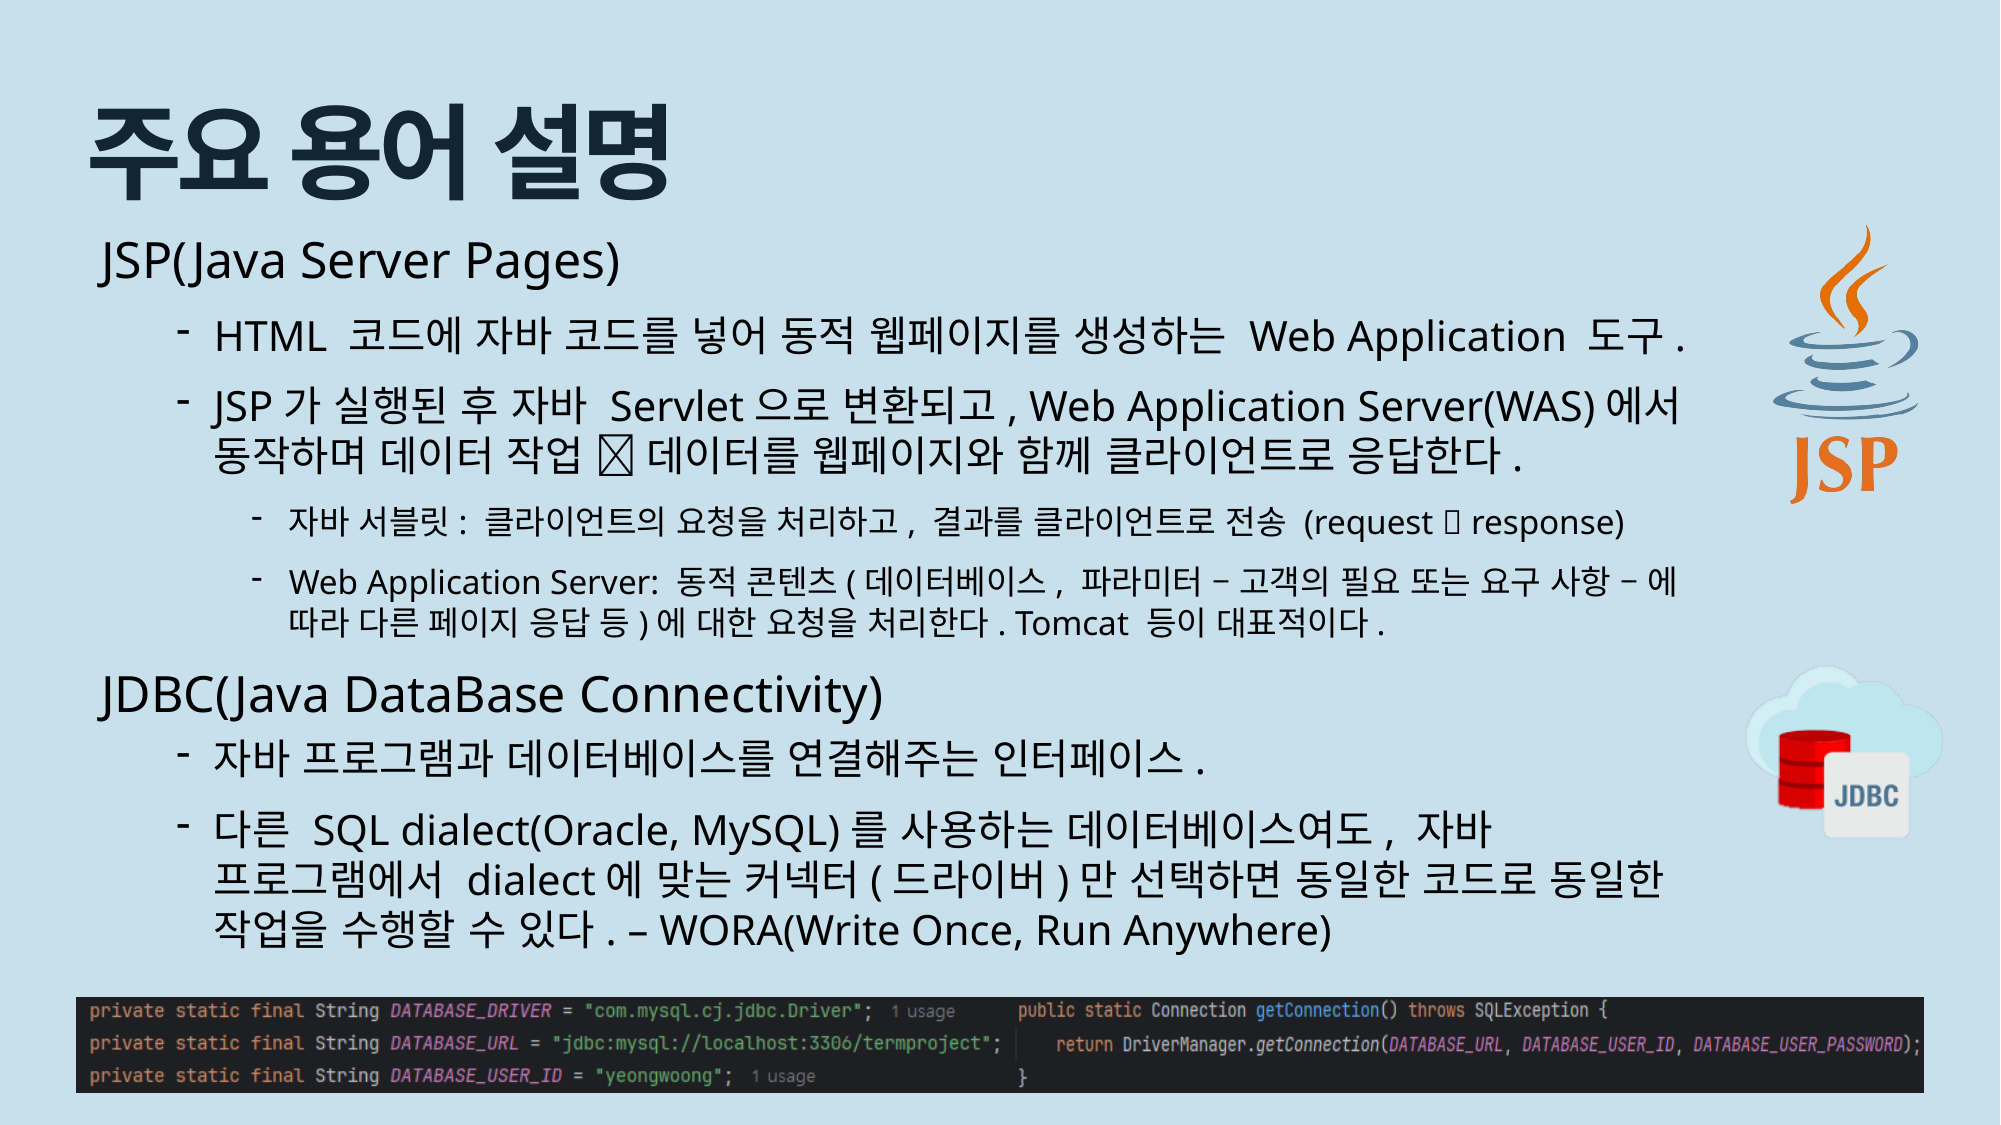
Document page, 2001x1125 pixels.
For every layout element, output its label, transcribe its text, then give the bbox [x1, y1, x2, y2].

picture [1698, 606, 1991, 899]
text_box JSP(Java Server Pages) HTML 코드에 자바 코드를 넣어 동적 웹페이지를 생성하는 Web Application 도구. JSP가 실행된 후 자바 Servlet으로 변환되고, Web Application Server(WAS)에서 동작하며 데이터 작업  데이터를 웹페이지와 함께 클라이언트로 응답한다. 자바 서블릿: 클라이언트의 요청을 처리하고, 결과를 클라이언트로 전송 (request  response) Web Application Server: 동적 콘텐츠(데이터베이스, 파라미터 – 고객의 필요 또는 요구 사항 – 에 따라 다른 페이지 응답 등)에 대한 요청을 처리한다. Tomcat 등이 대표적이다. JDBC(Java DataBase Connectivity) 자바 프로그램과 데이터베이스를 연결해주는 인터페이스. 다른 SQL dialect(Oracle, MySQL)를 사용하는 데이터베이스여도, 자바 프로그램에서 dialect에 맞는 커넥터(드라이버)만 선택하면 동일한 코드로 동일한 작업을 수행할 수 있다. – WORA(Write Once, Run Anywhere) [71, 221, 1758, 973]
text_box 주요 용어 설명 [71, 79, 1053, 220]
picture [1765, 221, 1924, 512]
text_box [76, 997, 1924, 1093]
